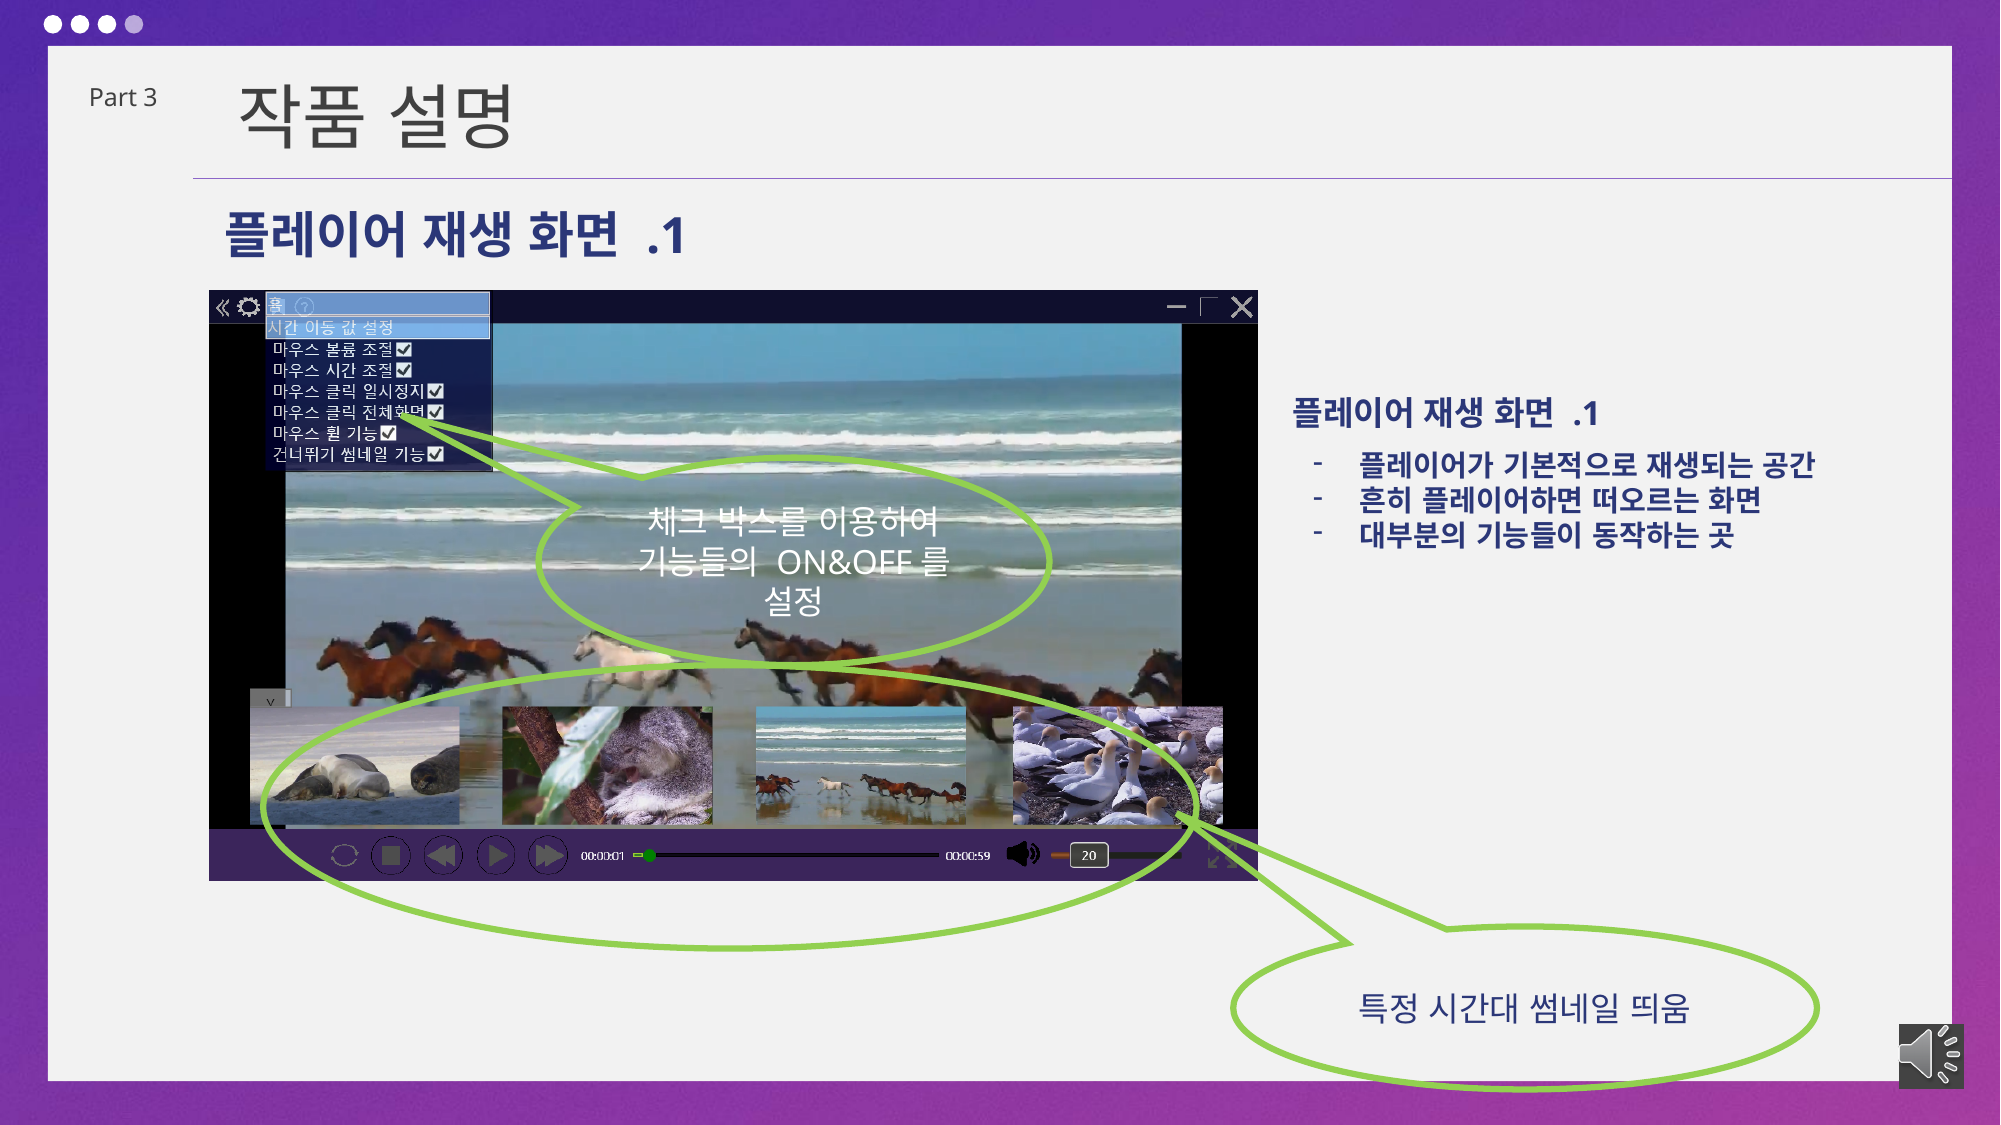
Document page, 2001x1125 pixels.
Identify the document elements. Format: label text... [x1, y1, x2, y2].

picture [0, 0, 2000, 1125]
text_box [96, 13, 118, 35]
text_box [69, 13, 91, 35]
text_box Part 3 [74, 73, 173, 119]
text_box 플레이어가 기본적으로 재생되는 공간 흔히 플레이어하면 떠오르는 화면 대부분의 기능들이 동작하는 곳 [1298, 440, 1866, 560]
text_box [123, 13, 145, 35]
text_box [329, 881, 1130, 950]
text_box 플레이어 재생 화면 .1 [1278, 384, 1846, 440]
text_box 특정 시간대 썸네일 띄움 [1232, 847, 1819, 1091]
text_box [42, 13, 64, 35]
text_box 플레이어 재생 화면 .1 [209, 196, 778, 272]
text_box 작품 설명 [222, 65, 533, 165]
